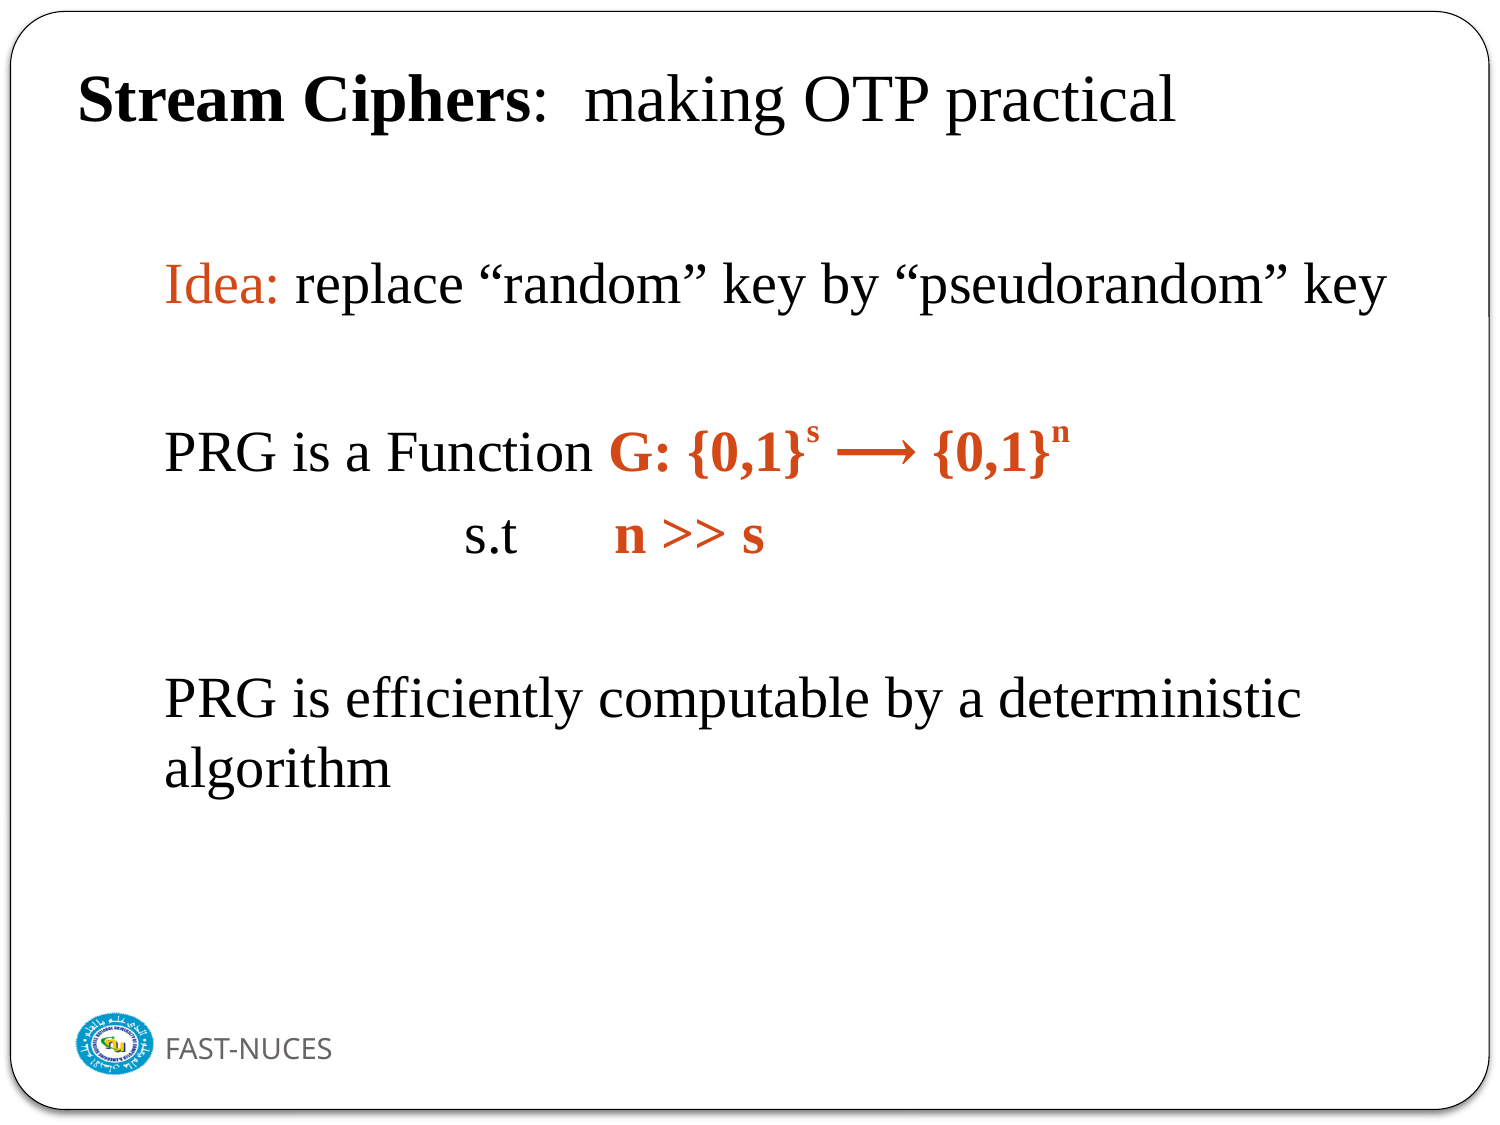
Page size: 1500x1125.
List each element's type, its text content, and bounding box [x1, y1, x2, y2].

picture [74, 1012, 154, 1076]
picture [92, 1026, 138, 1062]
title Stream Ciphers: making OTP practical [62, 45, 1338, 150]
footer FAST-NUCES [150, 1012, 800, 1088]
list Idea: replace “random” key by “pseudorandom” key PRG is a Function G: {0,1}s ⟶ {0,1}n s.t n >> s PRG is efficiently computable by a deterministic algorithm [150, 237, 1425, 988]
